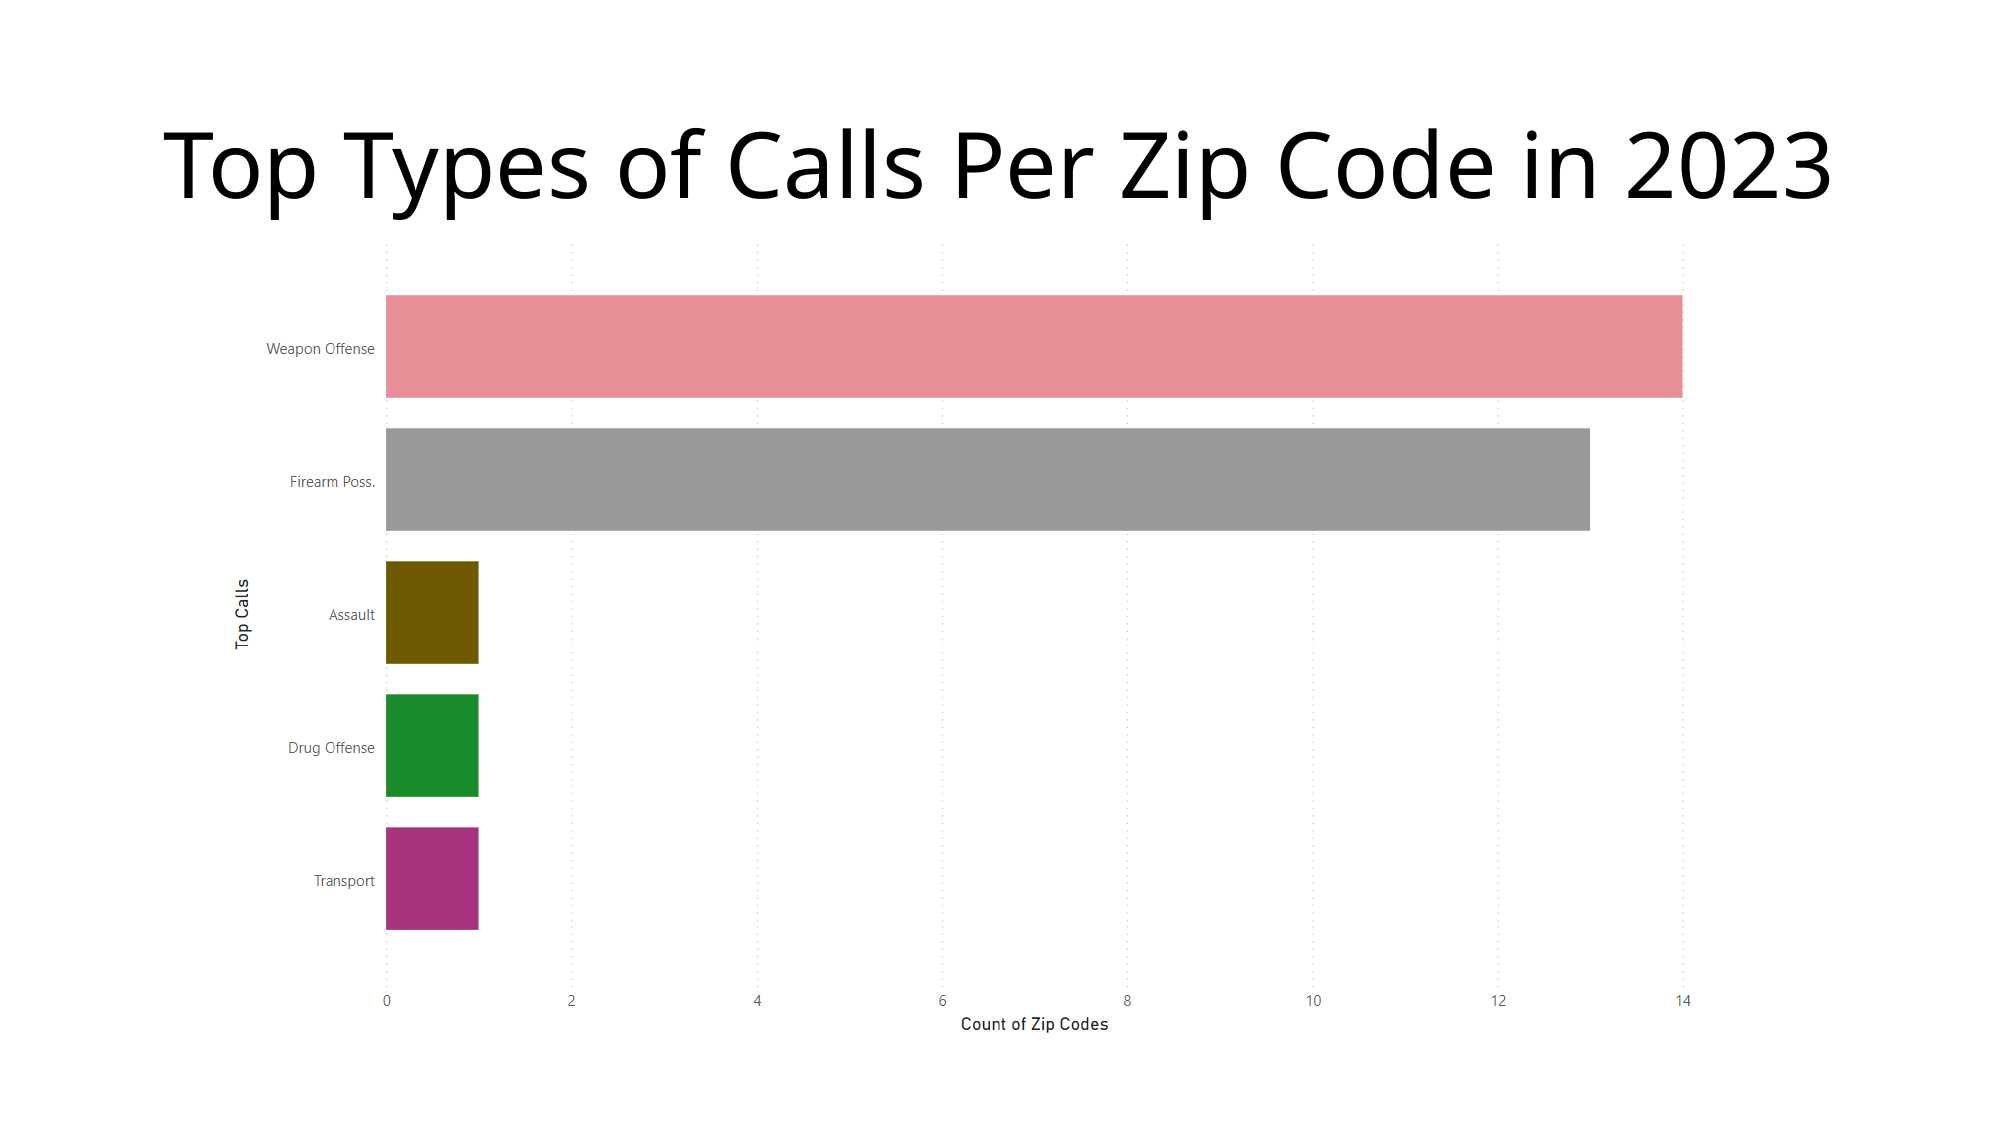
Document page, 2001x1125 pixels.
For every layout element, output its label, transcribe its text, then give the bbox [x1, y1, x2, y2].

title Top Types of Calls Per Zip Code in 2023 [137, 59, 1863, 278]
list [223, 226, 1777, 1066]
